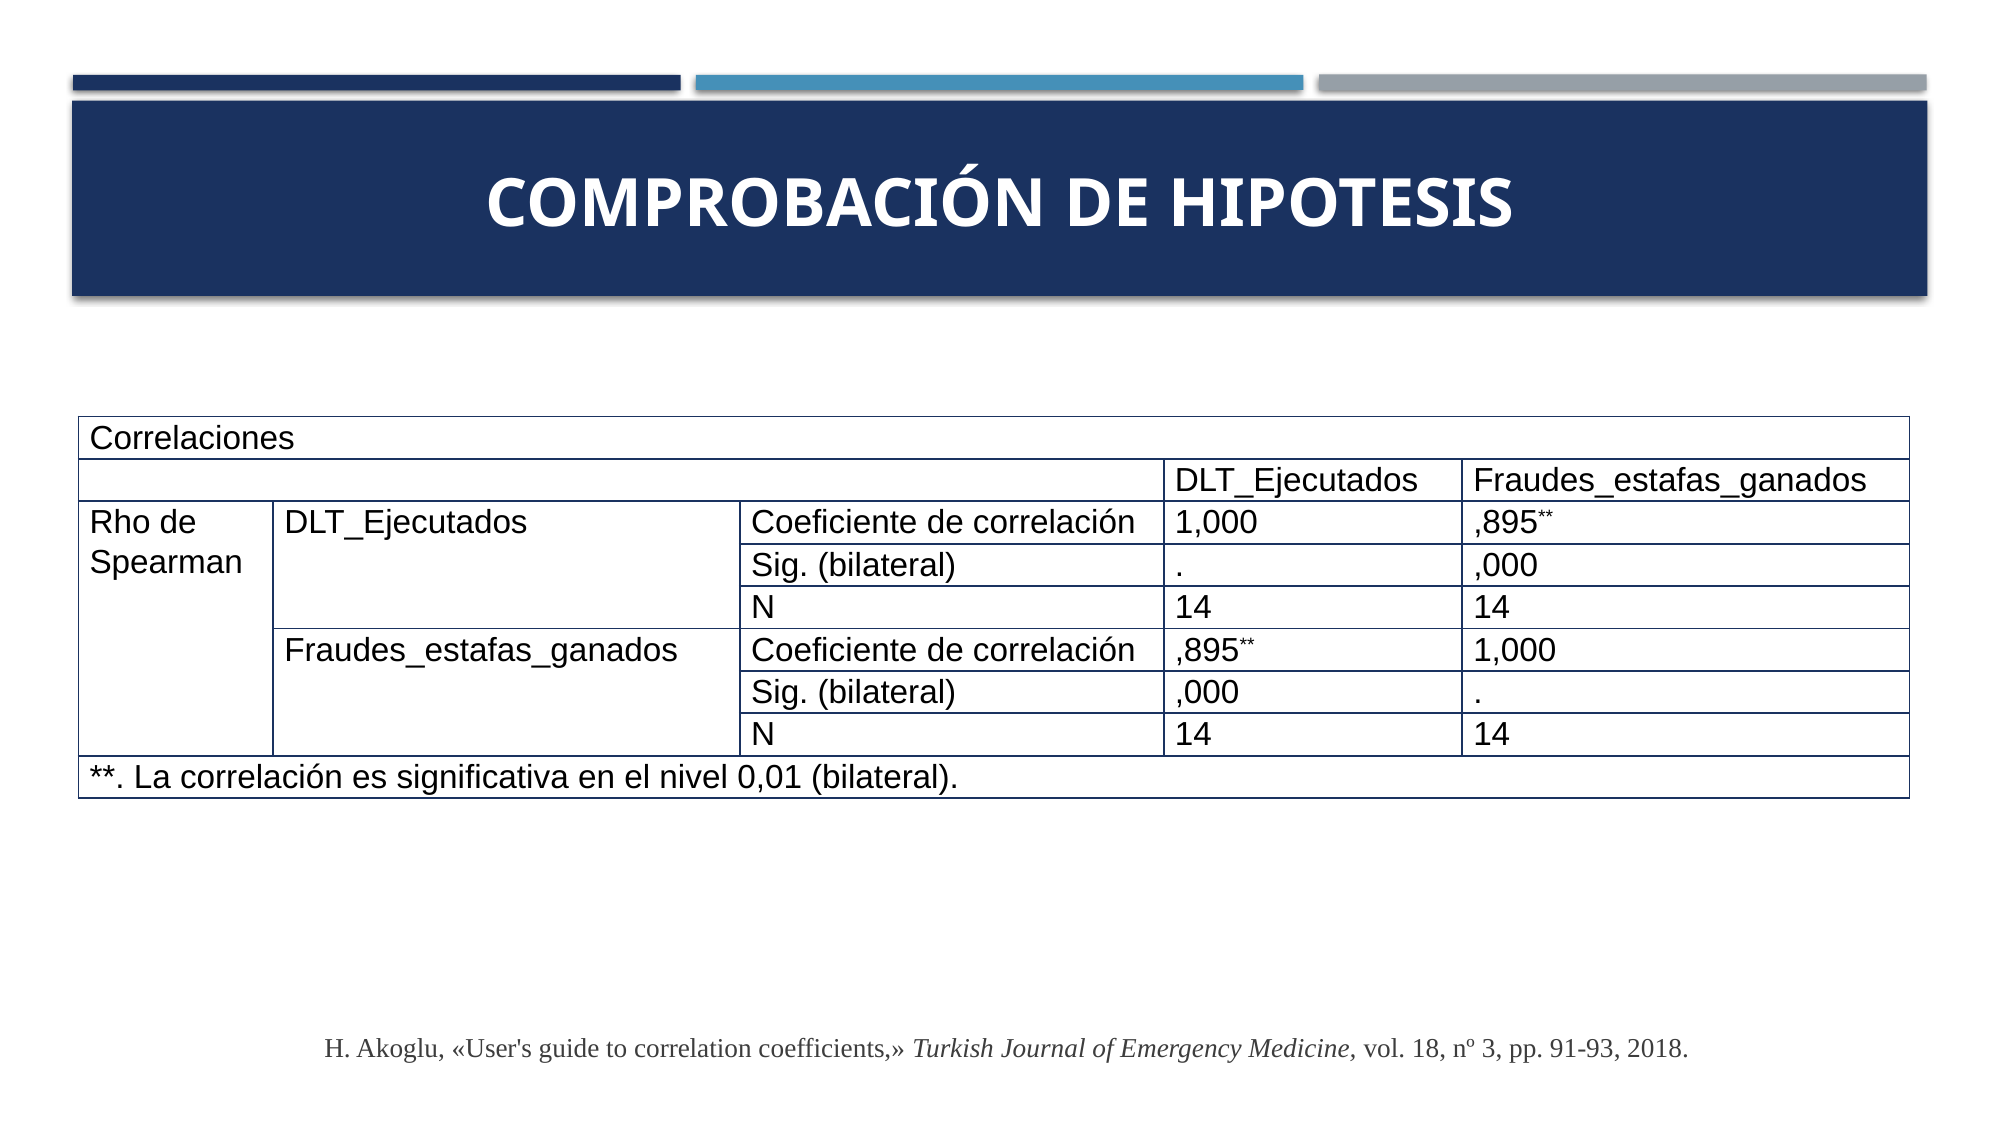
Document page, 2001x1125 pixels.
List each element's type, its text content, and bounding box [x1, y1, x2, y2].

table_cell Sig. (bilateral) [741, 545, 1163, 585]
table_cell ,000 [1165, 672, 1461, 712]
text_box [61, 417, 1927, 1125]
table_cell Fraudes_estafas_ganados [1463, 460, 1909, 500]
table_cell ,895** [1463, 502, 1909, 543]
table_cell ,895** [1165, 629, 1461, 670]
table_cell ,000 [1463, 545, 1909, 585]
text_box H. Akoglu, «User's guide to correlation coefficients,» Turkish Journal of Emergency Medicine, vol. 18, nº 3, pp. 91-93, 2018. [73, 1009, 1910, 1072]
table_cell N [741, 587, 1163, 628]
text_box [61, 284, 1927, 417]
table_cell [79, 460, 1163, 500]
table_cell . [1165, 545, 1461, 585]
title COMPROBACIÓN DE HIPOTESIS [95, 115, 1905, 247]
table_cell 1,000 [1165, 502, 1461, 543]
table_cell 1,000 [1463, 629, 1909, 670]
table_cell . [1463, 672, 1909, 712]
table_cell Coeficiente de correlación [741, 502, 1163, 543]
table_cell Rho de Spearman [79, 502, 272, 755]
table_header Correlaciones [79, 417, 1909, 458]
table_cell DLT_Ejecutados [1165, 460, 1461, 500]
table_cell 14 [1463, 587, 1909, 628]
table_cell 14 [1463, 714, 1909, 755]
table_cell 14 [1165, 587, 1461, 628]
table_cell Sig. (bilateral) [741, 672, 1163, 712]
table_cell 14 [1165, 714, 1461, 755]
table_cell **. La correlación es significativa en el nivel 0,01 (bilateral). [79, 757, 1909, 797]
table_cell N [741, 714, 1163, 755]
table_cell Coeficiente de correlación [741, 629, 1163, 670]
table_cell Fraudes_estafas_ganados [274, 629, 739, 755]
table_cell DLT_Ejecutados [274, 502, 739, 628]
